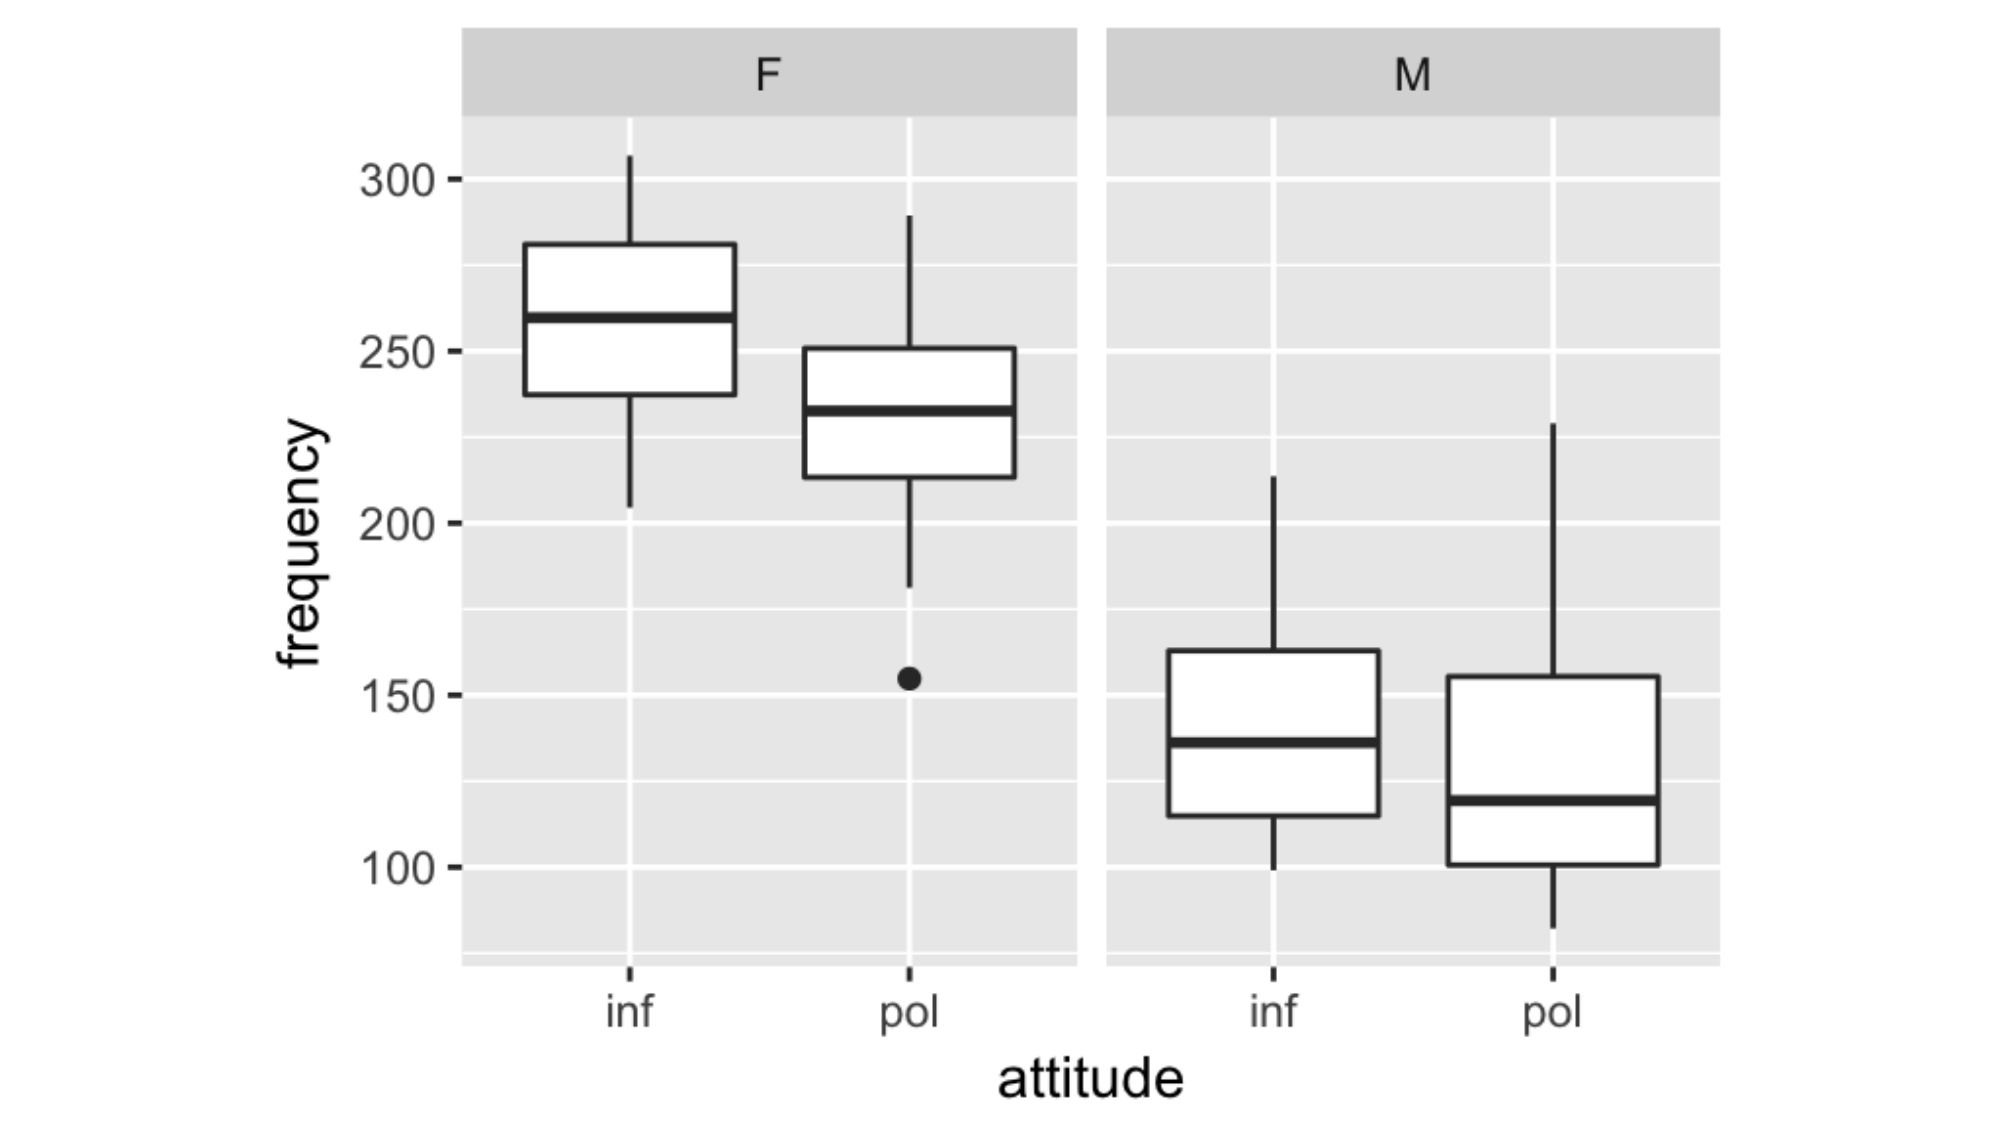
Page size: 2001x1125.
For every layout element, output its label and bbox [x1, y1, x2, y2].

picture [249, 0, 1750, 1125]
